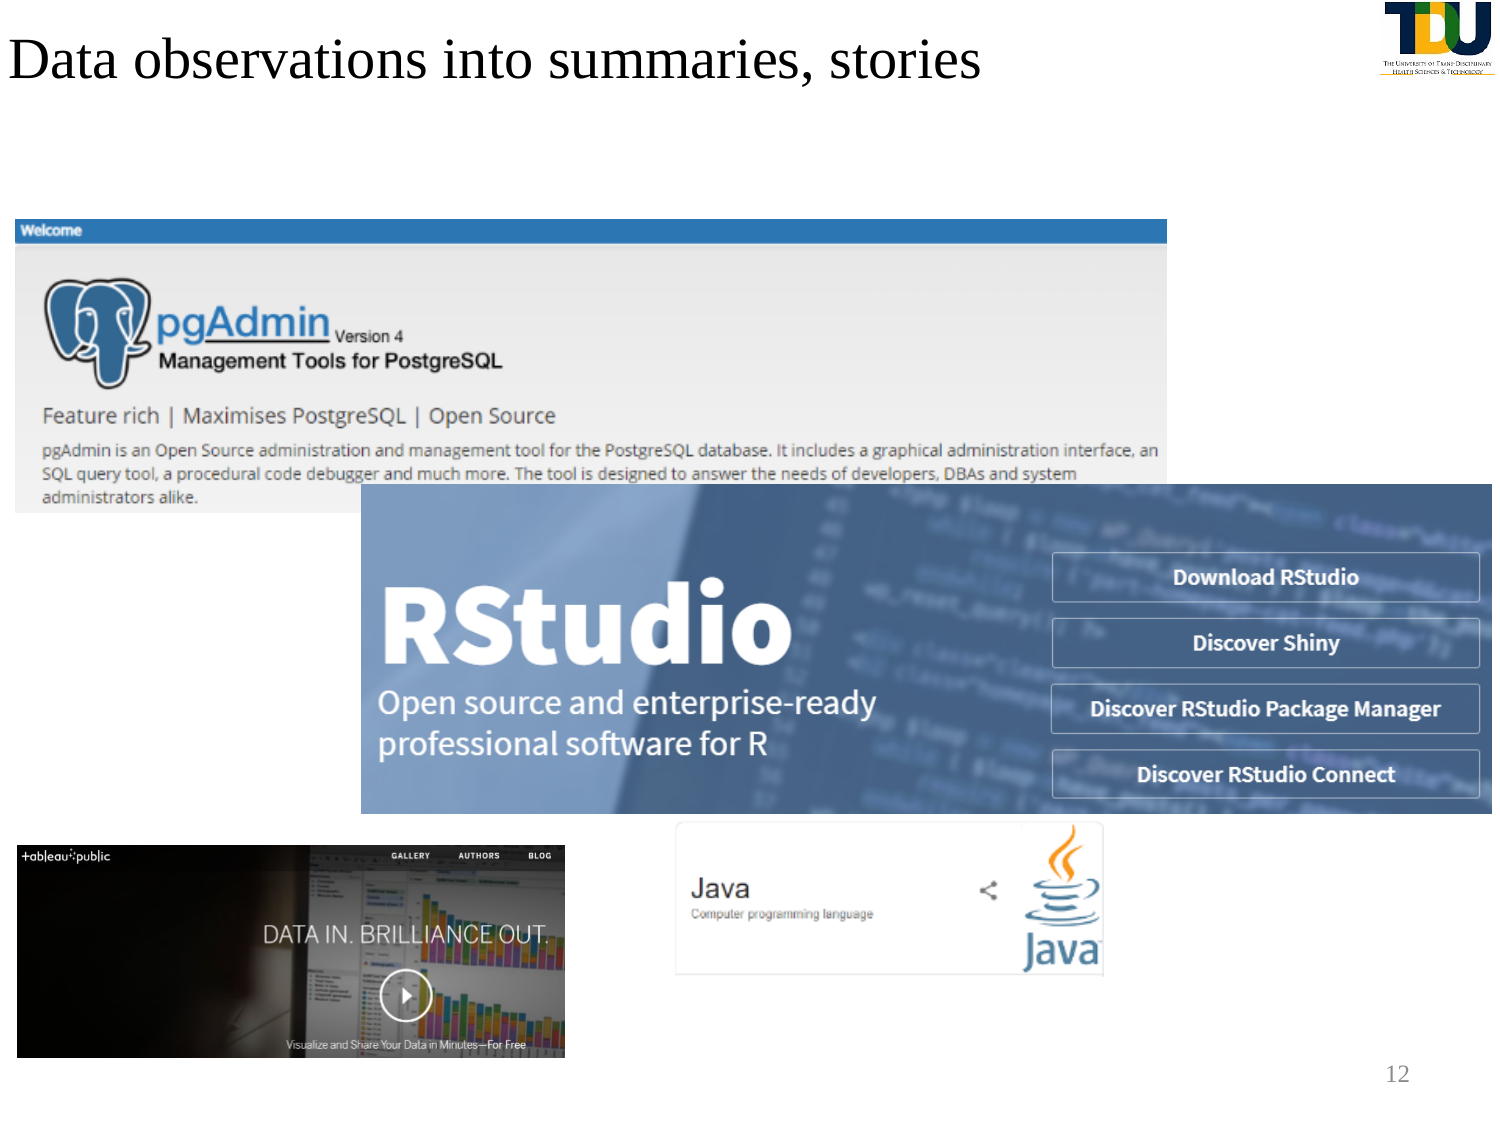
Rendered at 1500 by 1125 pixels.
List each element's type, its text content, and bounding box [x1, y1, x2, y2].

picture [361, 484, 1492, 815]
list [15, 219, 1167, 513]
picture [674, 821, 1104, 977]
slide_number 12 [1074, 1042, 1425, 1103]
title Data observations into summaries, stories [0, 0, 1288, 115]
picture [17, 845, 565, 1058]
picture [1376, 0, 1495, 75]
